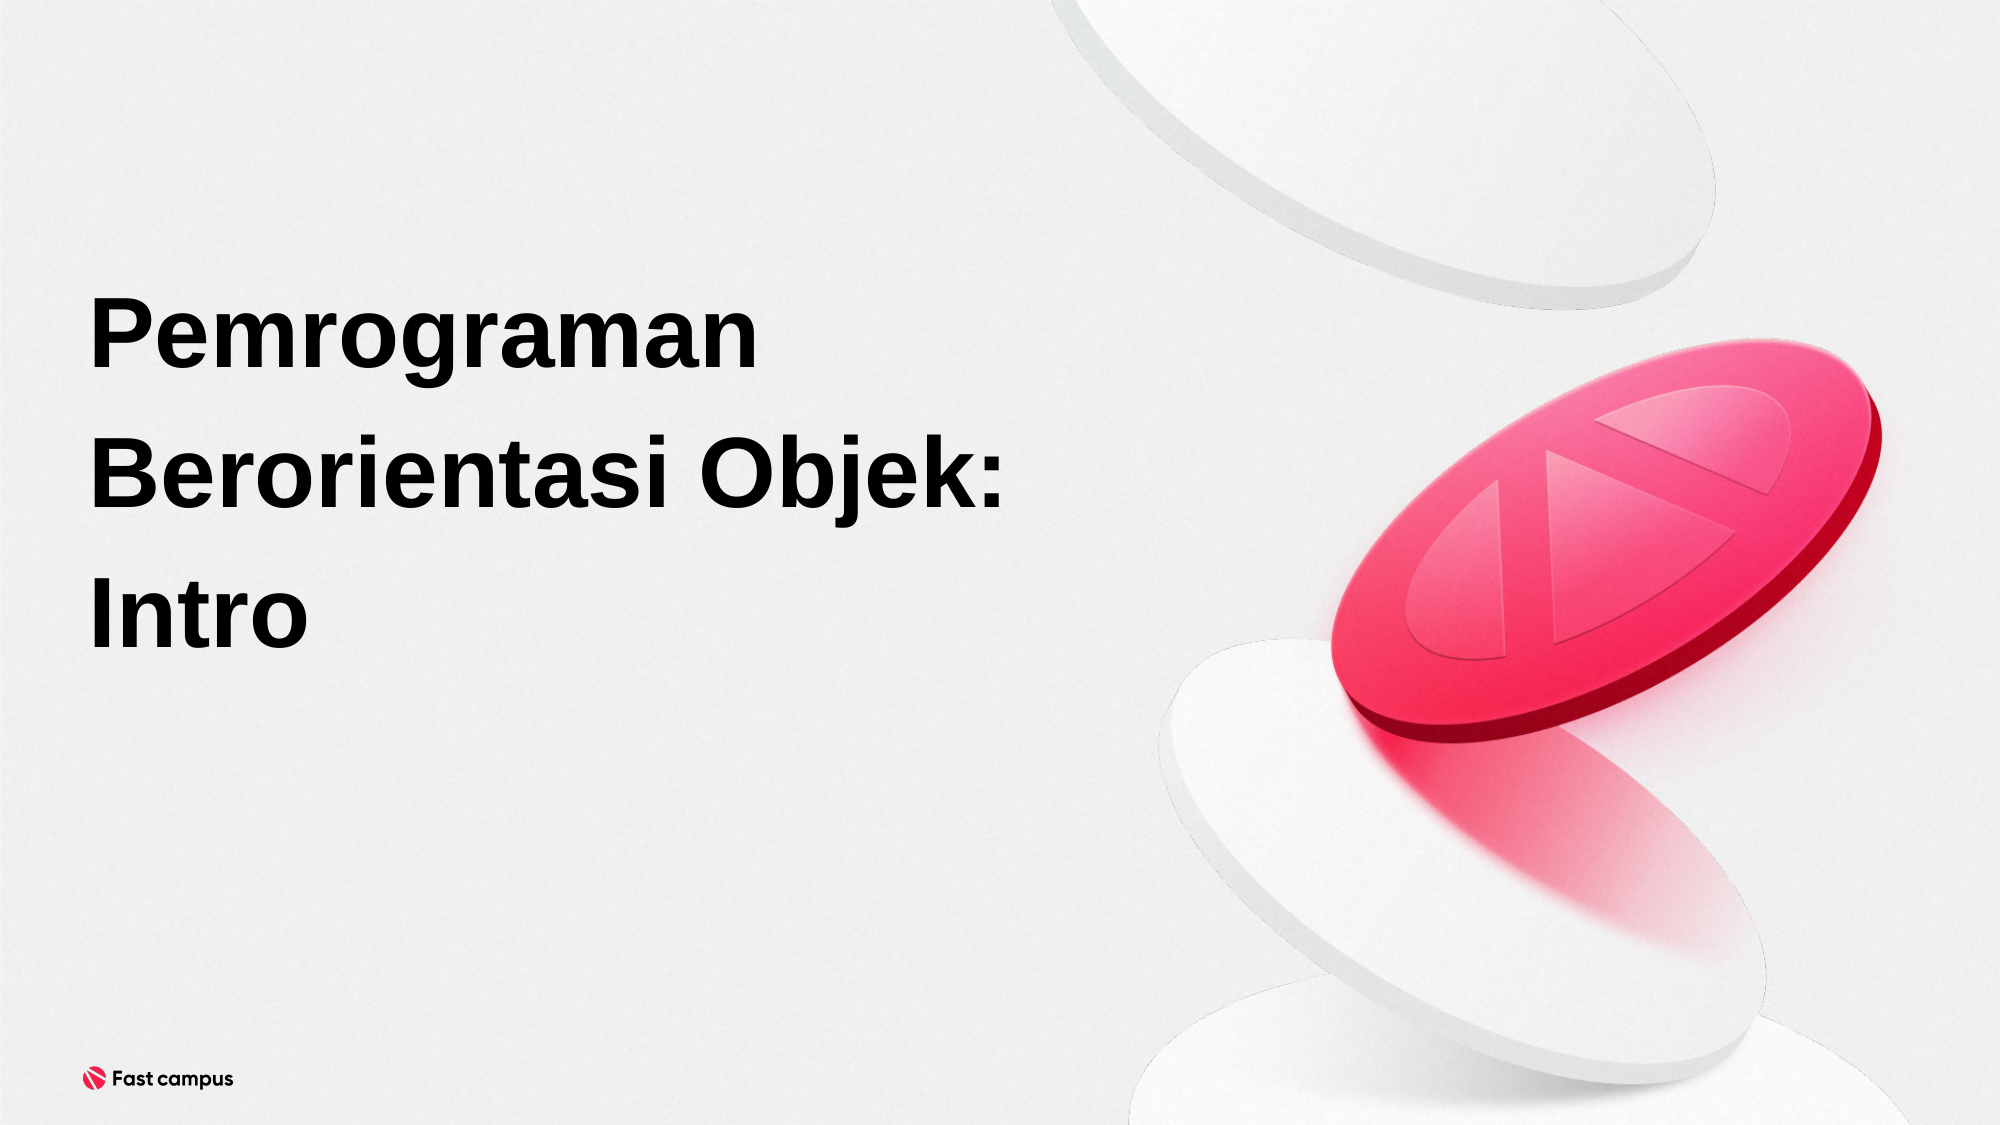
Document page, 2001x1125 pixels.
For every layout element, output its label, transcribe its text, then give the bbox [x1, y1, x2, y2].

picture [965, 0, 2000, 1125]
picture [59, 1047, 257, 1109]
list Pemrograman Berorientasi Objek: Intro [73, 342, 1315, 712]
